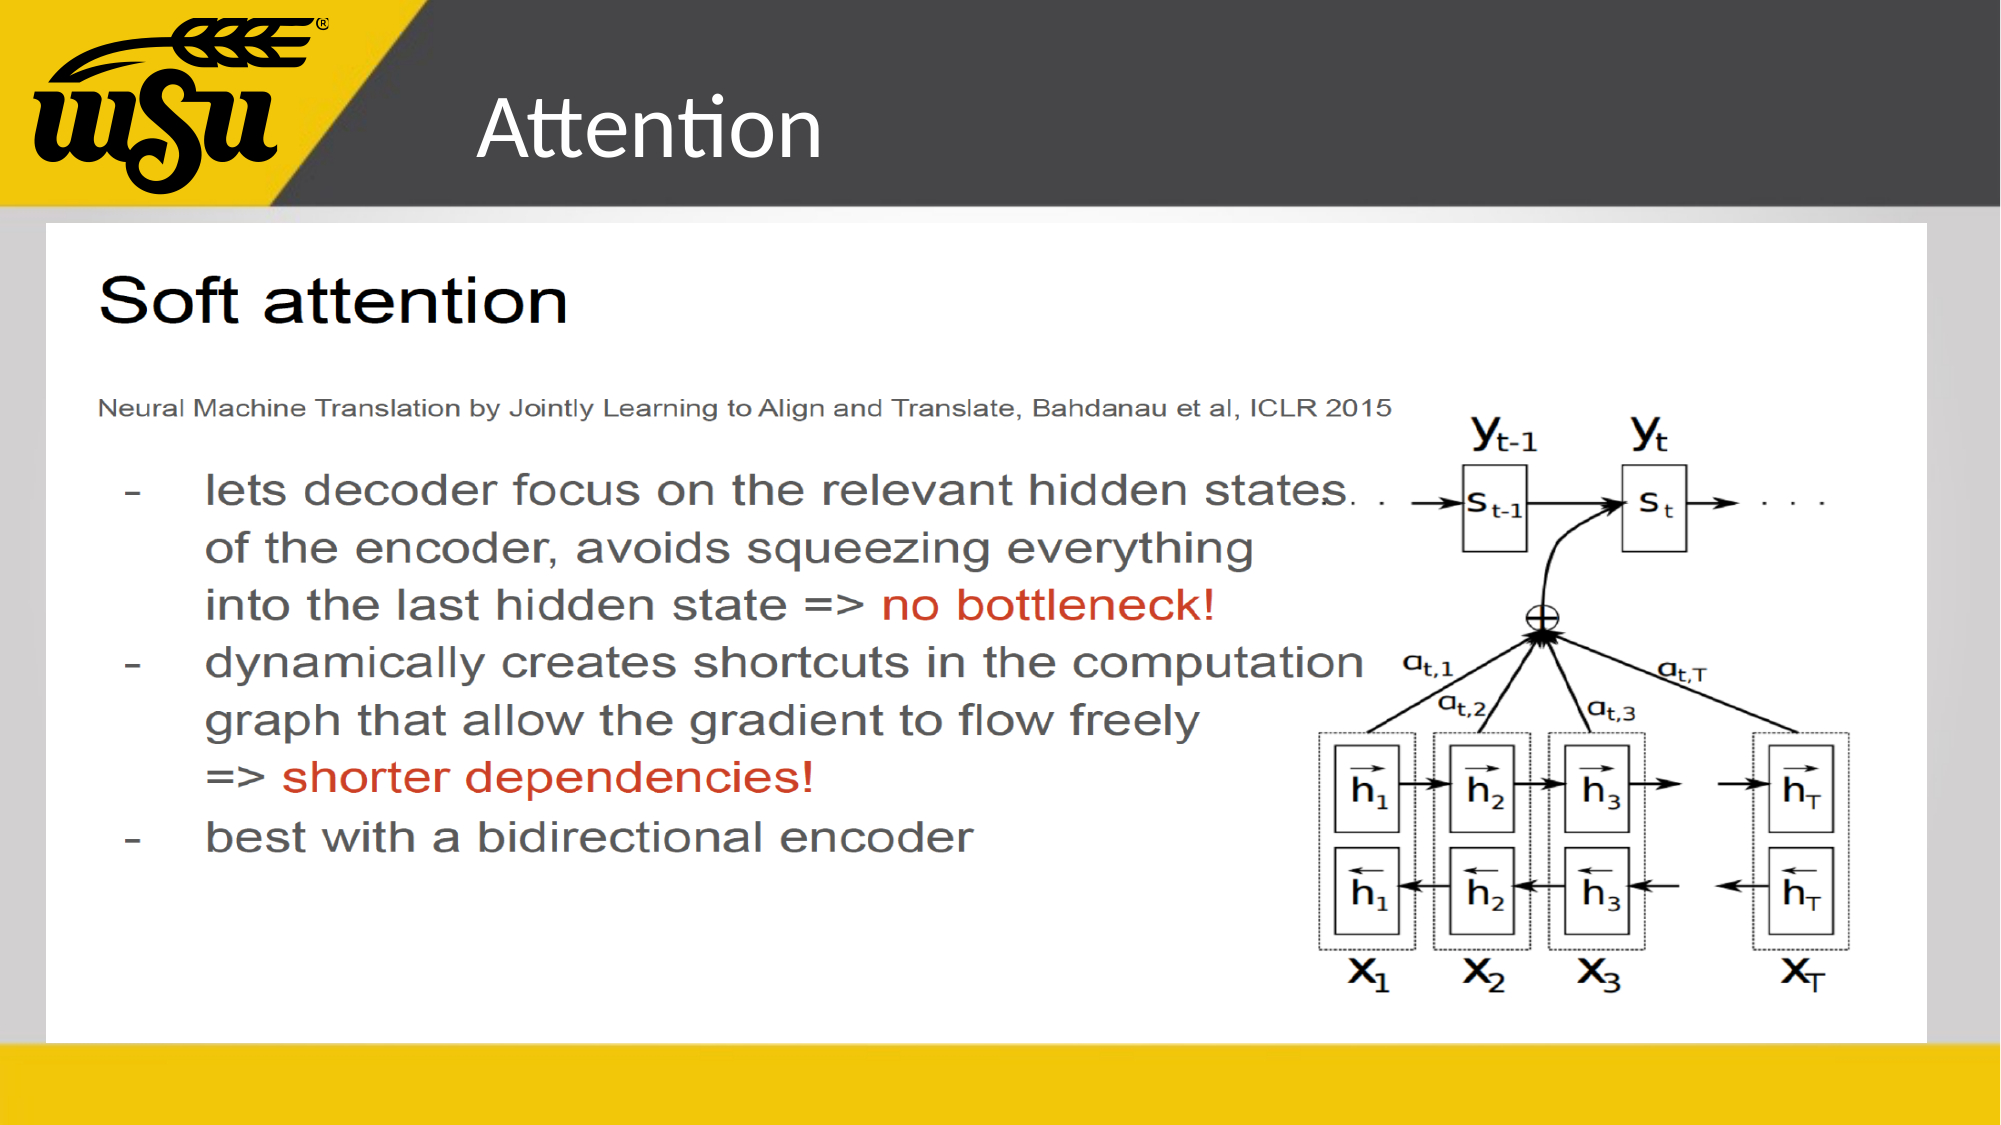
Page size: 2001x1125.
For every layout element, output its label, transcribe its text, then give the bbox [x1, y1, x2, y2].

picture [0, 0, 2001, 1125]
title Attention [468, 49, 1864, 207]
